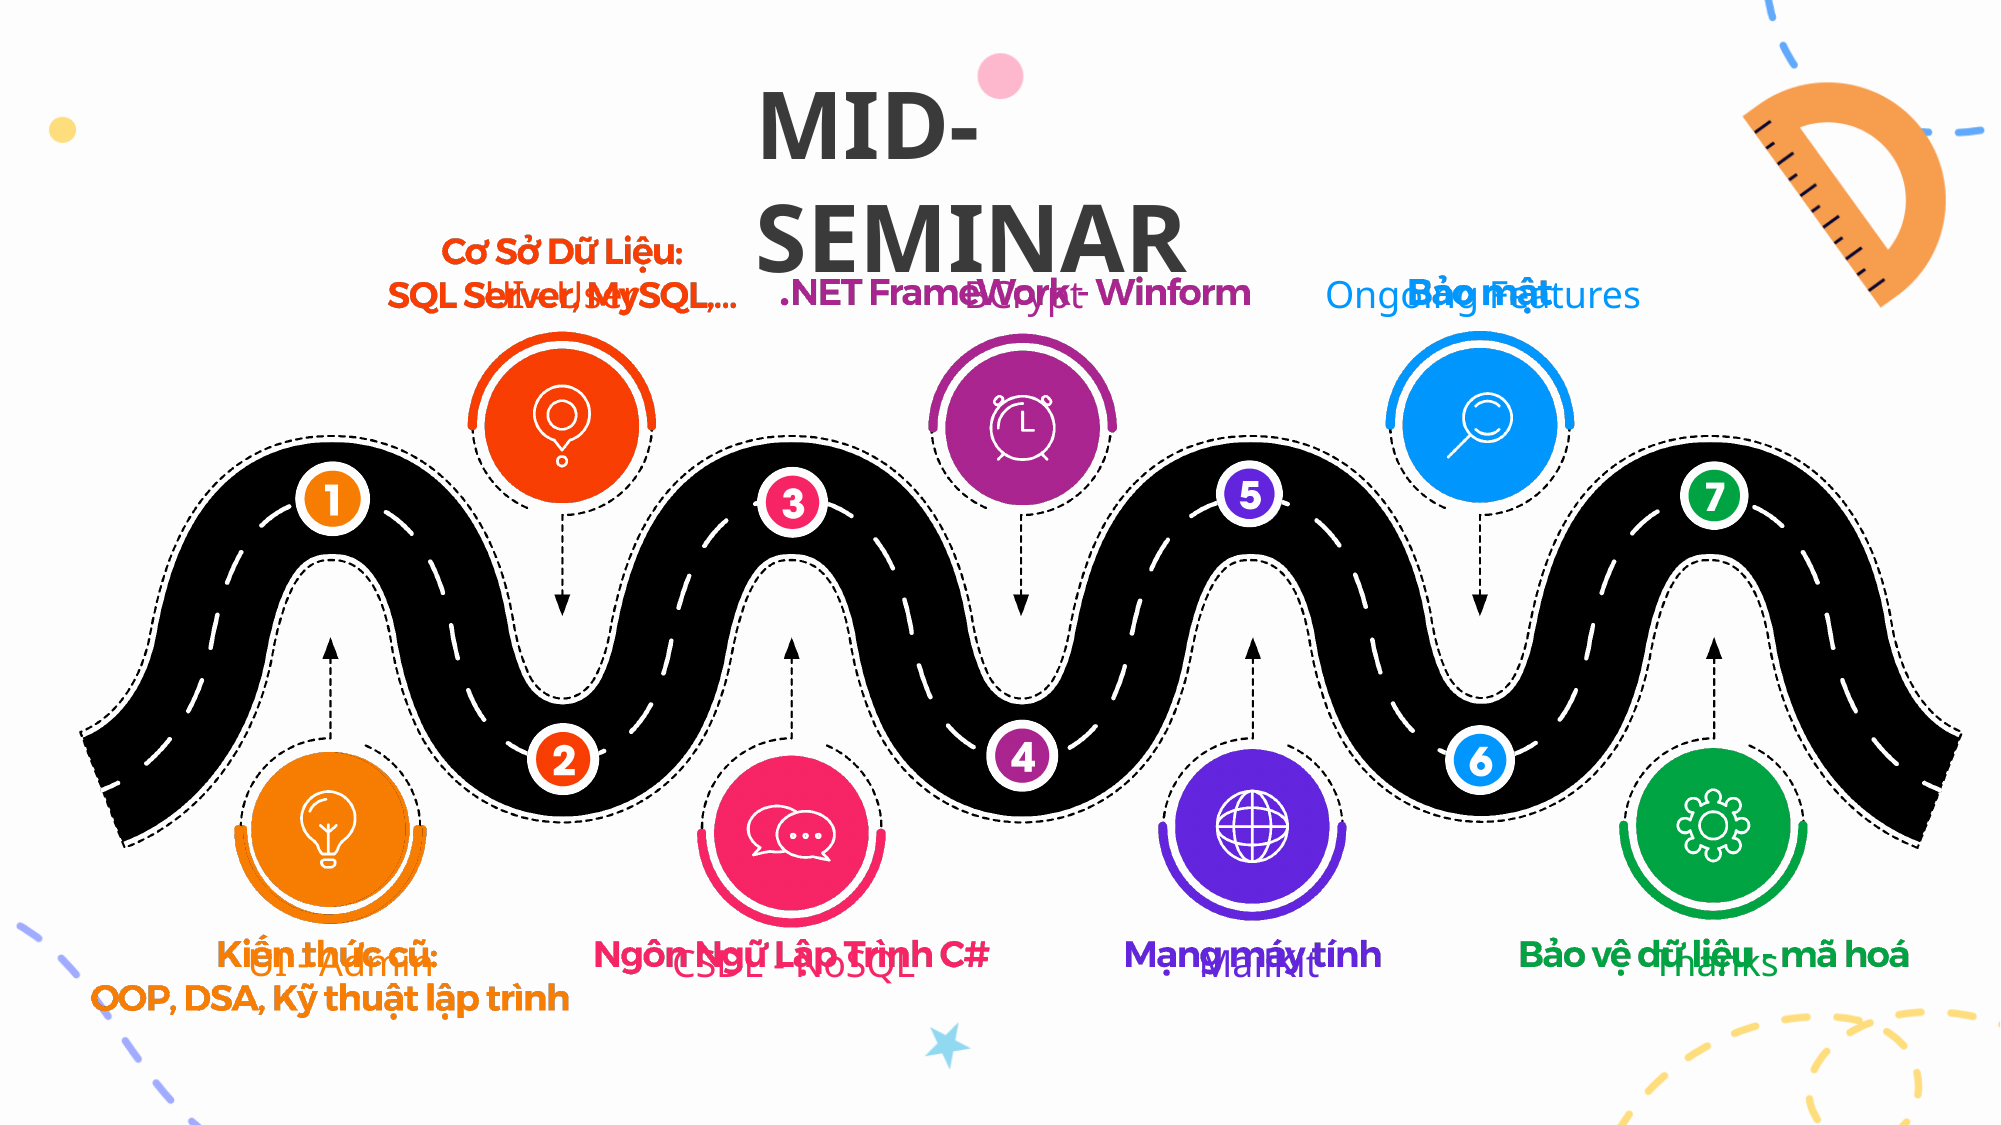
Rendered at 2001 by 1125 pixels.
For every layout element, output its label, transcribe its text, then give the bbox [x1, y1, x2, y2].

text_box MID-SEMINAR [740, 58, 1379, 136]
picture [0, 0, 2001, 1125]
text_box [1514, 923, 1912, 987]
